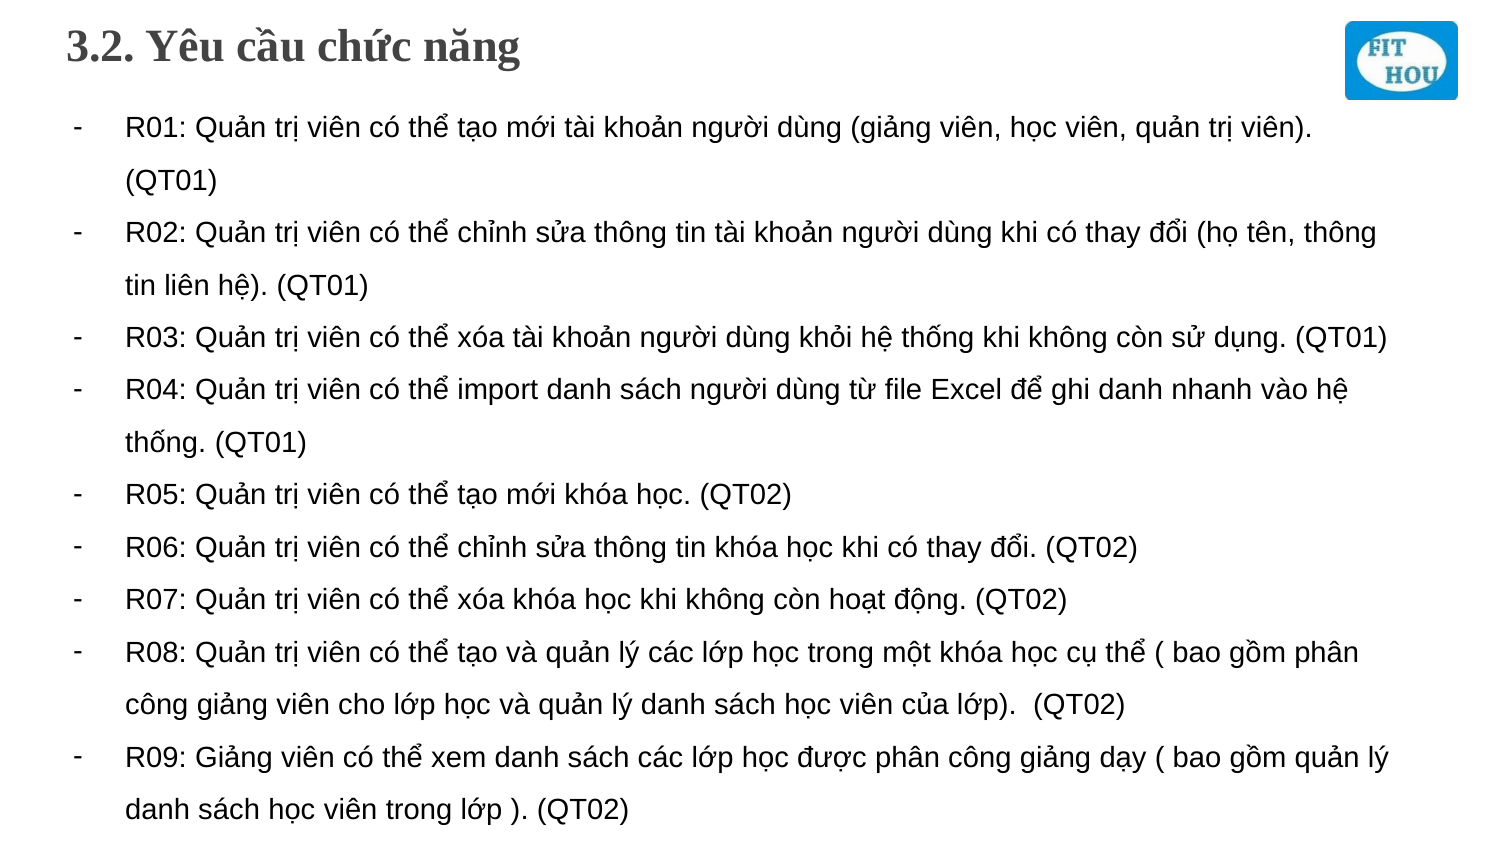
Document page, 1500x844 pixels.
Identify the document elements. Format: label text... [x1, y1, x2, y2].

picture [1344, 21, 1350, 28]
picture [1449, 21, 1459, 27]
text_box R01: Quản trị viên có thể tạo mới tài khoản người dùng (giảng viên, học viên, quản trị viên). (QT01) R02: Quản trị viên có thể chỉnh sửa thông tin tài khoản người dùng khi có thay đổi (họ tên, thông tin liên hệ). (QT01) R03: Quản trị viên có thể xóa tài khoản người dùng khỏi hệ thống khi không còn sử dụng. (QT01) R04: Quản trị viên có thể import danh sách người dùng từ file Excel để ghi danh nhanh vào hệ thống. (QT01) R05: Quản trị viên có thể tạo mới khóa học. (QT02) R06: Quản trị viên có thể chỉnh sửa thông tin khóa học khi có thay đổi. (QT02) R07: Quản trị viên có thể xóa khóa học khi không còn hoạt động. (QT02) R08: Quản trị viên có thể tạo và quản lý các lớp học trong một khóa học cụ thể ( bao gồm phân công giảng viên cho lớp học và quản lý danh sách học viên của lớp). (QT02) R09: Giảng viên có thể xem danh sách các lớp học được phân công giảng dạy ( bao gồm quản lý danh sách học viên trong lớp ). (QT02) [51, 94, 1407, 818]
title 3.2. Yêu cầu chức năng [51, 0, 1449, 94]
picture [1352, 31, 1447, 94]
